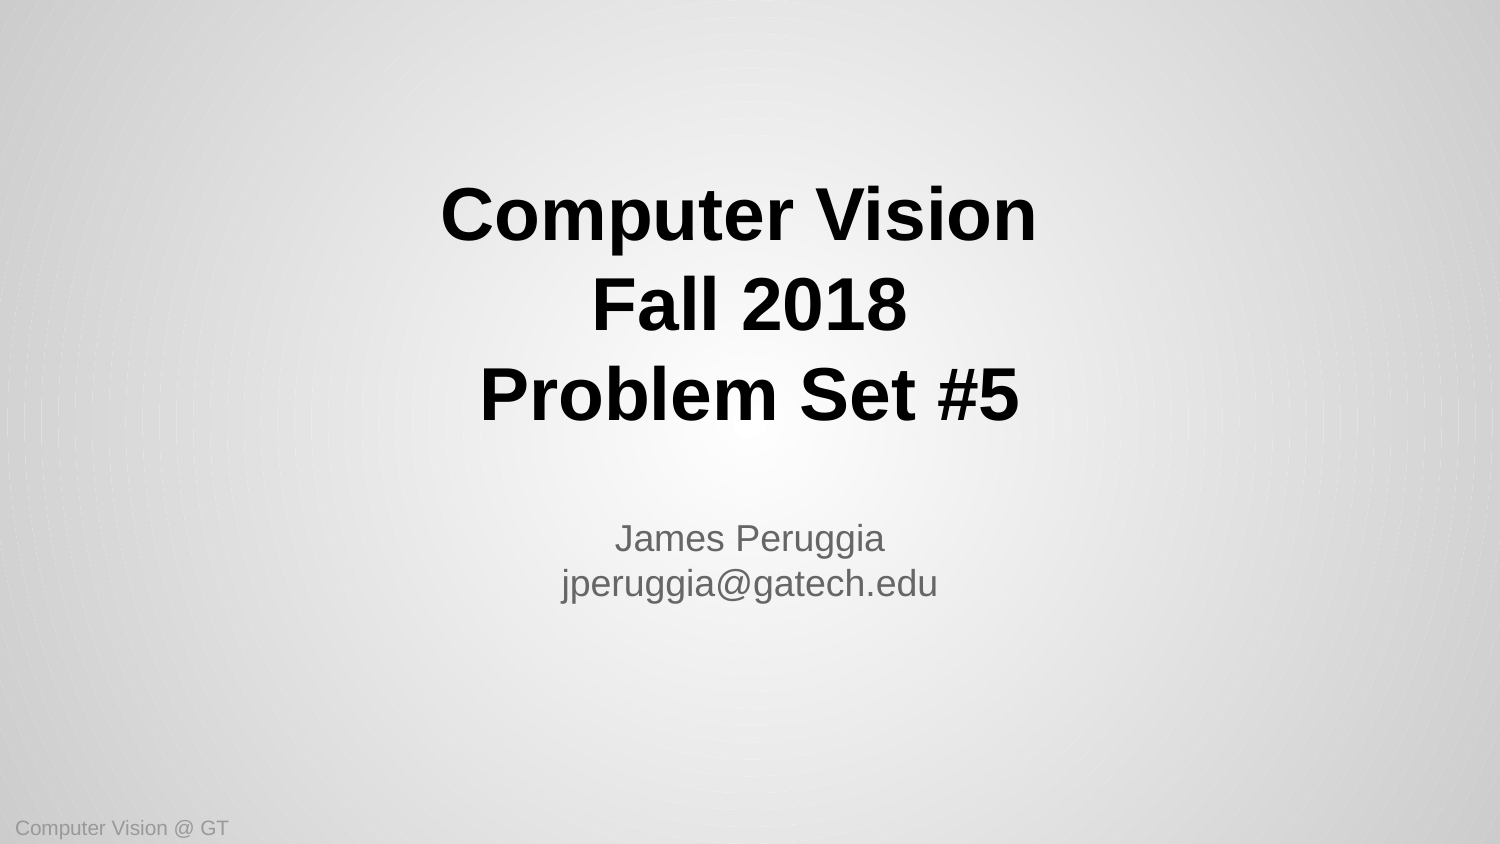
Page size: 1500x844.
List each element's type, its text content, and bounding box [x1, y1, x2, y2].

subtitle James Peruggia jperuggia@gatech.edu [112, 499, 1388, 684]
text_box Computer Vision @ GT [0, 811, 422, 844]
title Computer Vision Fall 2018 Problem Set #5 [112, 43, 1388, 451]
